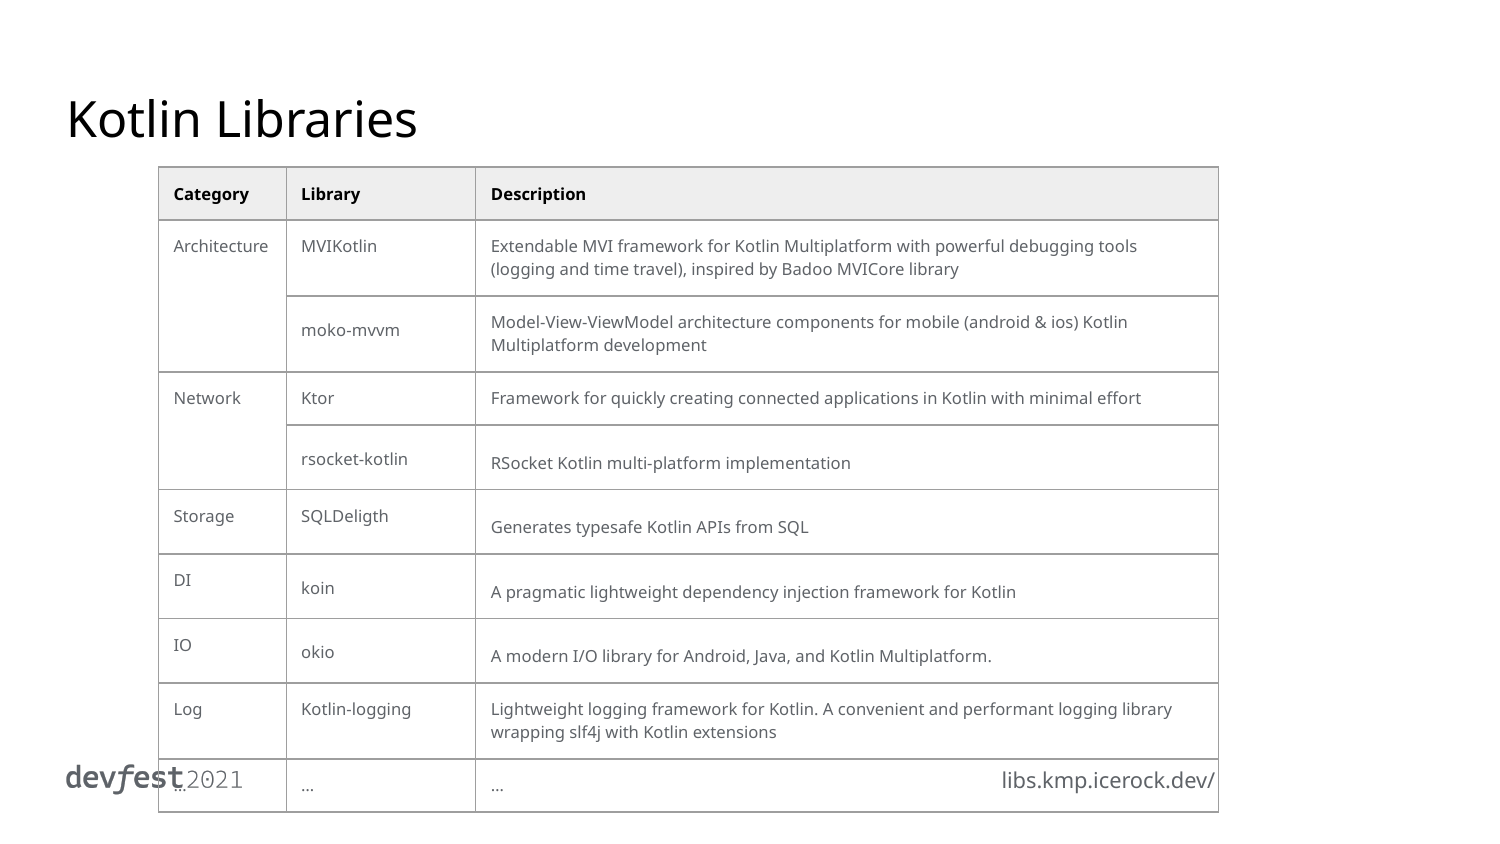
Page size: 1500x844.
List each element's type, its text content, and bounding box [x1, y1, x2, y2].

table_cell DI [159, 555, 286, 618]
table_cell IO [159, 619, 286, 682]
table_cell Model-View-ViewModel architecture components for mobile (android & ios) Kotlin Multiplatform development [476, 297, 1218, 371]
table_cell SQLDeligth [287, 490, 475, 553]
table_cell Framework for quickly creating connected applications in Kotlin with minimal effort [476, 373, 1218, 424]
table_cell RSocket Kotlin multi-platform implementation [476, 426, 1218, 489]
table_cell Log [159, 684, 286, 758]
picture [65, 761, 158, 797]
table_cell … [476, 760, 1218, 811]
table_cell Extendable MVI framework for Kotlin Multiplatform with powerful debugging tools (logging and time travel), inspired by Badoo MVICore library [476, 221, 1218, 295]
table_cell Generates typesafe Kotlin APIs from SQL [476, 490, 1218, 553]
table_cell … [287, 760, 475, 811]
table_cell MVIKotlin [287, 221, 475, 295]
table_cell Kotlin-logging [287, 684, 475, 758]
table_header Description [476, 168, 1218, 219]
table_cell rsocket-kotlin [287, 426, 475, 489]
title Kotlin Libraries [51, 72, 1449, 167]
table_cell okio [287, 619, 475, 682]
table_cell A pragmatic lightweight dependency injection framework for Kotlin [476, 555, 1218, 618]
table_cell Network [159, 373, 286, 489]
table_cell A modern I/O library for Android, Java, and Kotlin Multiplatform. [476, 619, 1218, 682]
table_cell Ktor [287, 373, 475, 424]
table_cell koin [287, 555, 475, 618]
text_box libs.kmp.icerock.dev/ [986, 725, 1293, 808]
table_cell … [159, 760, 286, 811]
table_cell Architecture [159, 221, 286, 371]
table_cell Lightweight logging framework for Kotlin. A convenient and performant logging library wrapping slf4j with Kotlin extensions [476, 684, 1218, 758]
table_header Category [159, 168, 286, 219]
table_header Library [287, 168, 475, 219]
table_cell moko-mvvm [287, 297, 475, 371]
table_cell Storage [159, 490, 286, 553]
